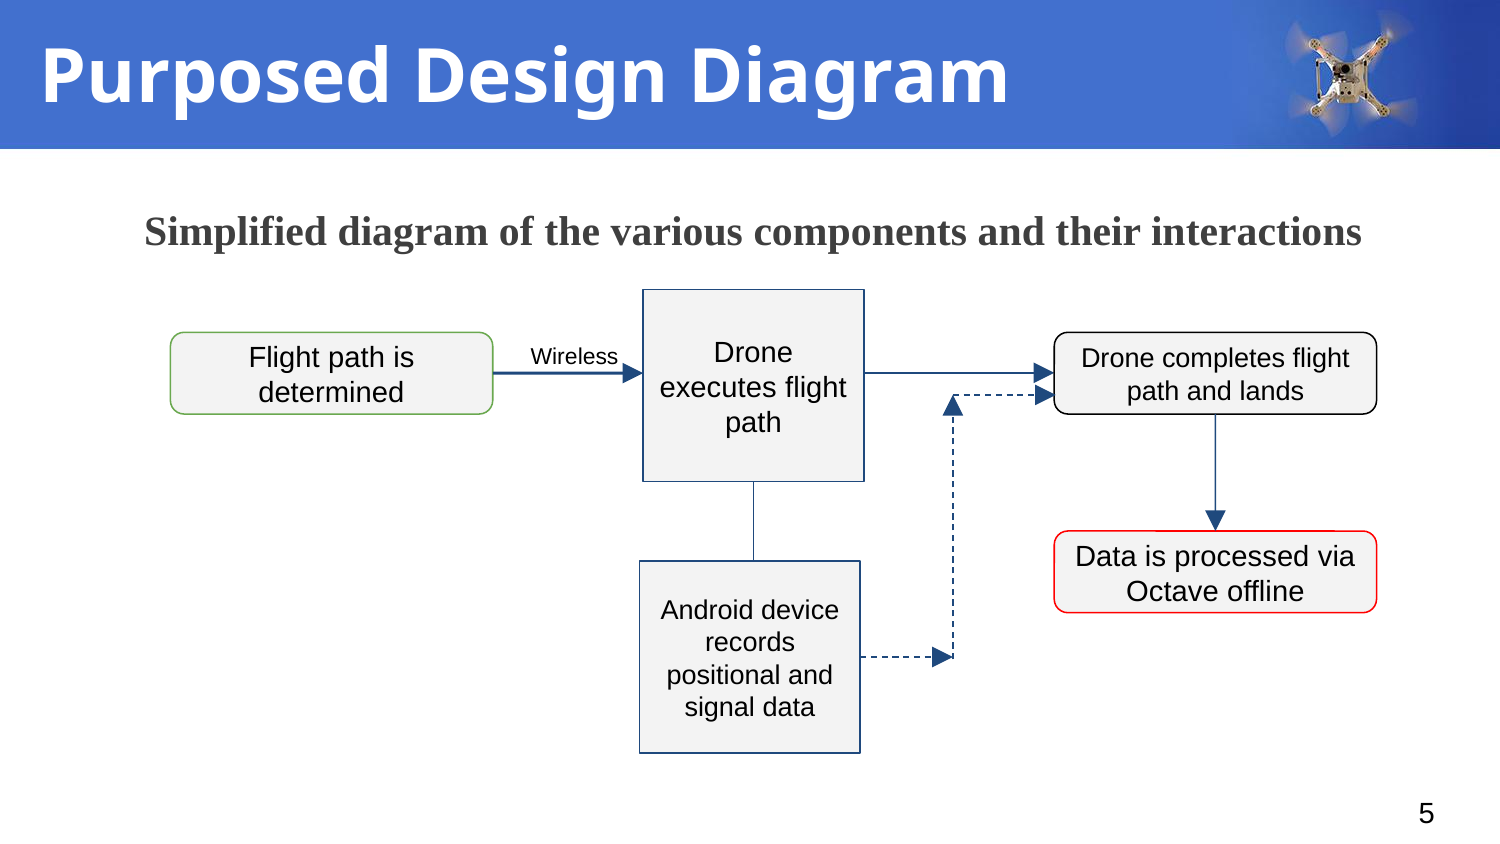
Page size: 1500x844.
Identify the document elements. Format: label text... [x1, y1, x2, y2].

text_box Flight path is determined [170, 332, 493, 415]
text_box Data is processed via Octave offline [1054, 530, 1377, 613]
text_box Android device records positional and signal data [639, 561, 861, 753]
text_box Wireless [515, 326, 655, 380]
picture [0, 0, 1500, 844]
slide_number ‹#› [1403, 779, 1494, 844]
text_box Drone executes flight path [643, 289, 864, 482]
text_box Drone completes flight path and lands [1054, 332, 1377, 415]
title Purposed Design Diagram [24, 0, 1309, 146]
list Simplified diagram of the various components and their interactions [56, 191, 1451, 267]
